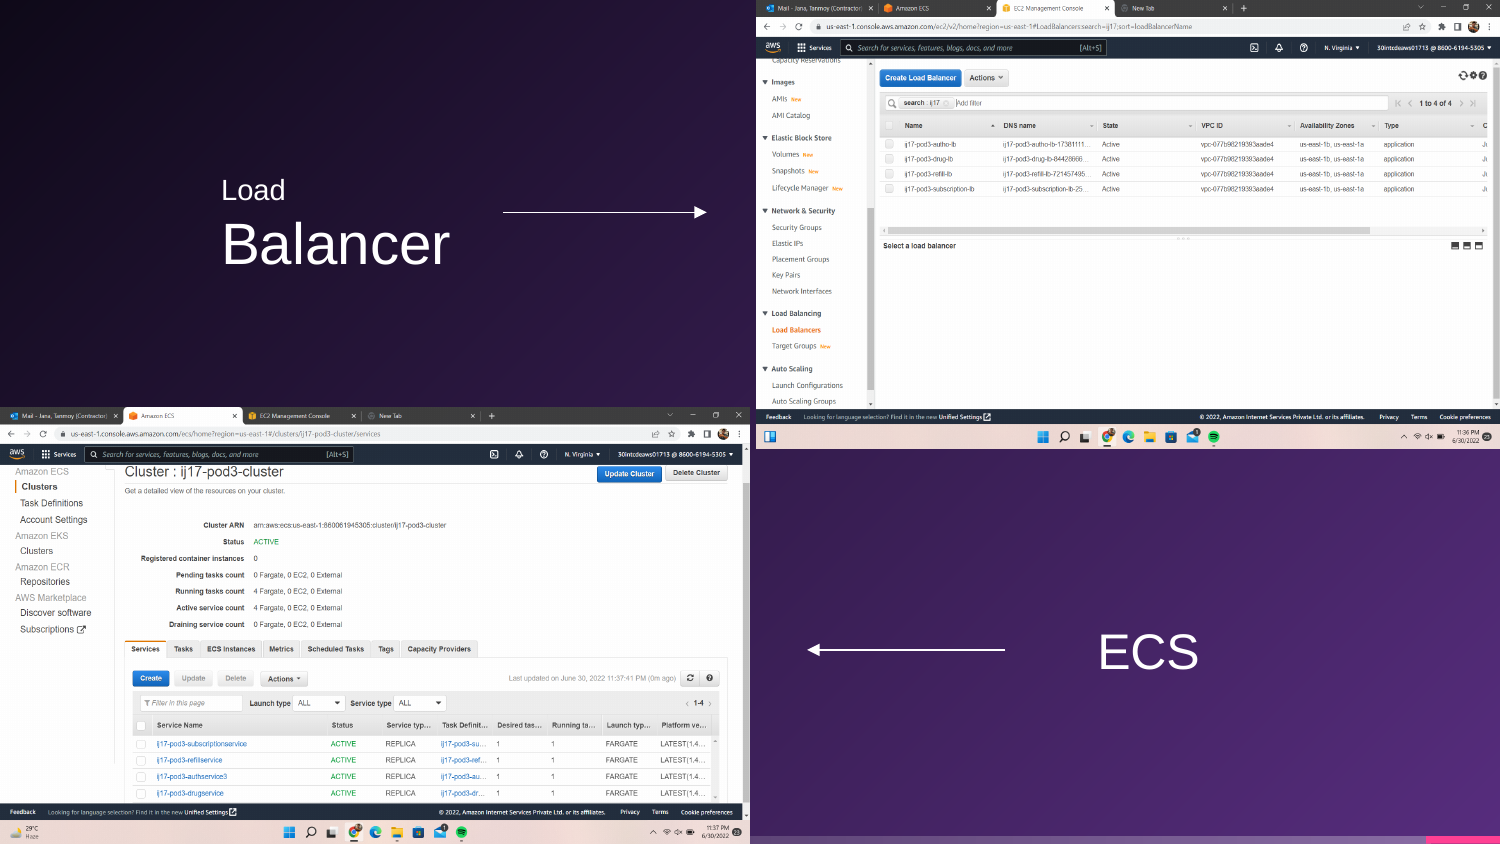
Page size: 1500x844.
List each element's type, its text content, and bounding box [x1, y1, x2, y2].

text_box ECS [1082, 611, 1277, 687]
picture [756, 0, 1500, 449]
picture [0, 407, 751, 844]
text_box Load Balancer [206, 163, 488, 284]
